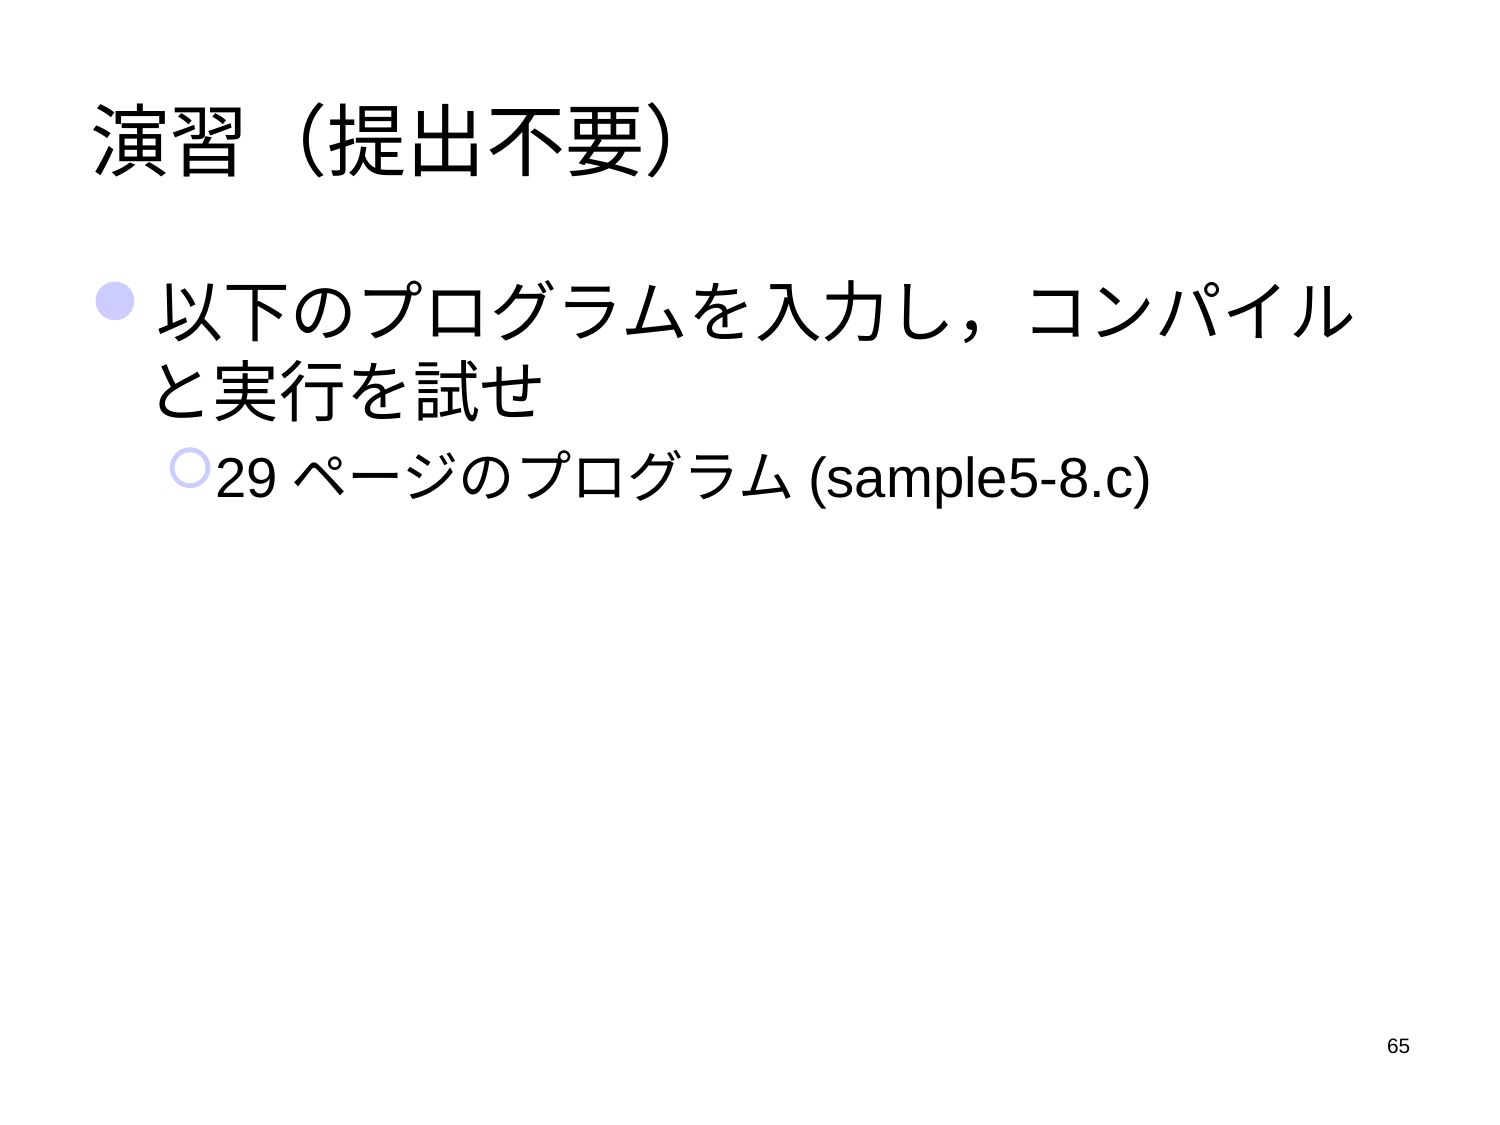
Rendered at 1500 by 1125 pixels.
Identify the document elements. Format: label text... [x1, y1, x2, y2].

list 以下のプログラムを入力し，コンパイルと実行を試せ 29ページのプログラム(sample5-8.c) [75, 262, 1425, 1006]
title 演習（提出不要） [75, 45, 1425, 233]
slide_number 65 [1074, 1024, 1426, 1101]
